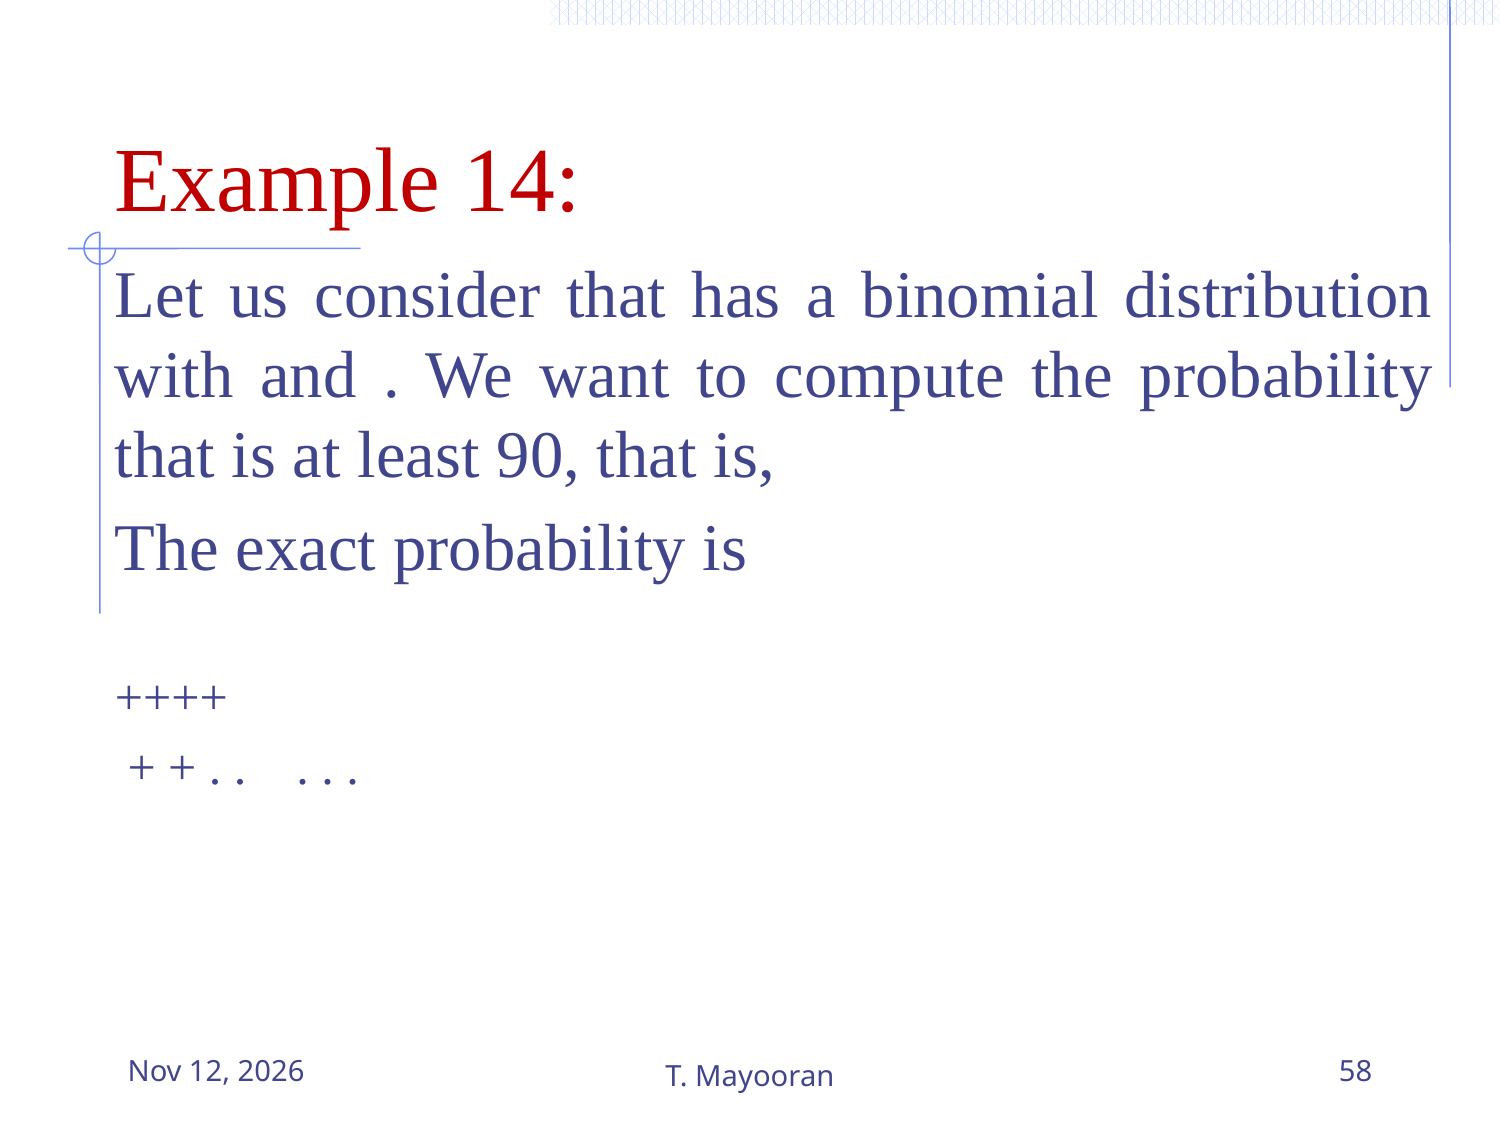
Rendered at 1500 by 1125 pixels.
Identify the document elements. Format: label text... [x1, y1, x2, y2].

title Example 14: [99, 50, 1375, 238]
slide_number 12-May-23 [112, 1024, 426, 1101]
slide_number 58 [1074, 1024, 1388, 1101]
footer T. Mayooran [512, 1024, 988, 1101]
